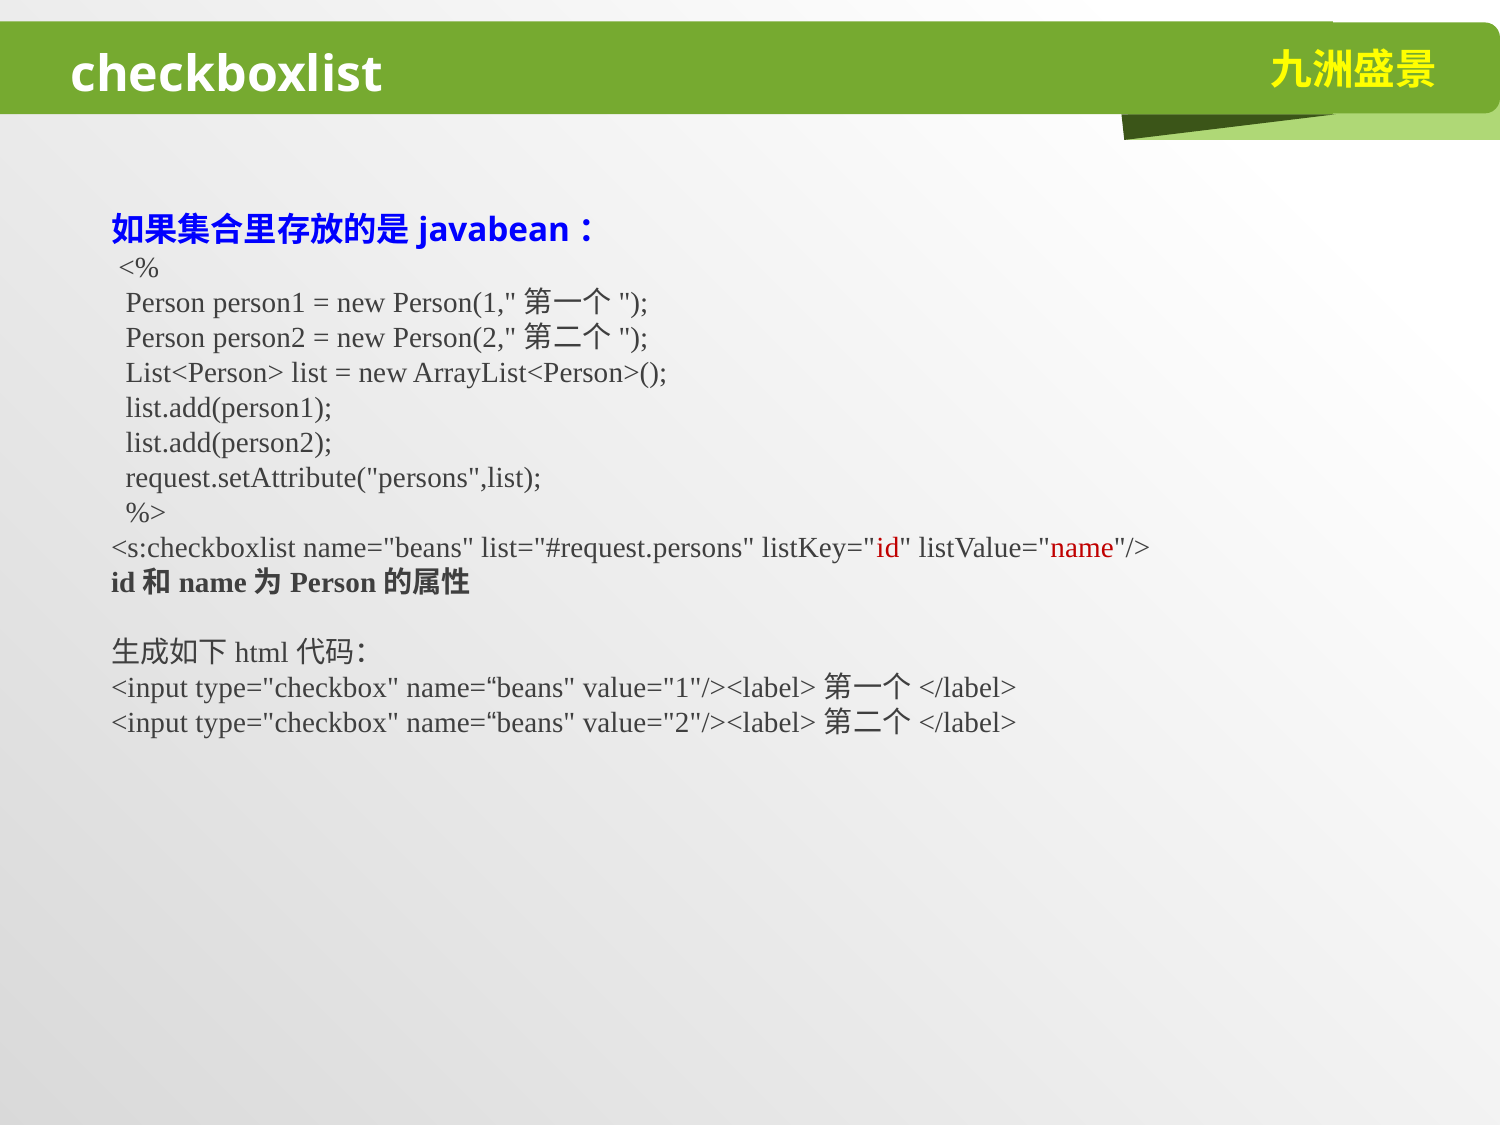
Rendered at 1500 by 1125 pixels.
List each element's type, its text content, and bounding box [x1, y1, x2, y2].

title checkboxlist [55, 25, 1318, 110]
text_box 如果集合里存放的是javabean： <% Person person1 = new Person(1,"第一个"); Person person2 = new Person(2,"第二个"); List<Person> list = new ArrayList<Person>(); list.add(person1); list.add(person2); request.setAttribute("persons",list); %> <s:checkboxlist name="beans" list="#request.persons" listKey="id" listValue="name"/> id和name为Person的属性 生成如下html代码： <input type="checkbox" name=“beans" value="1"/><label>第一个</label> <input type="checkbox" name=“beans" value="2"/><label>第二个</label> [96, 205, 1433, 783]
